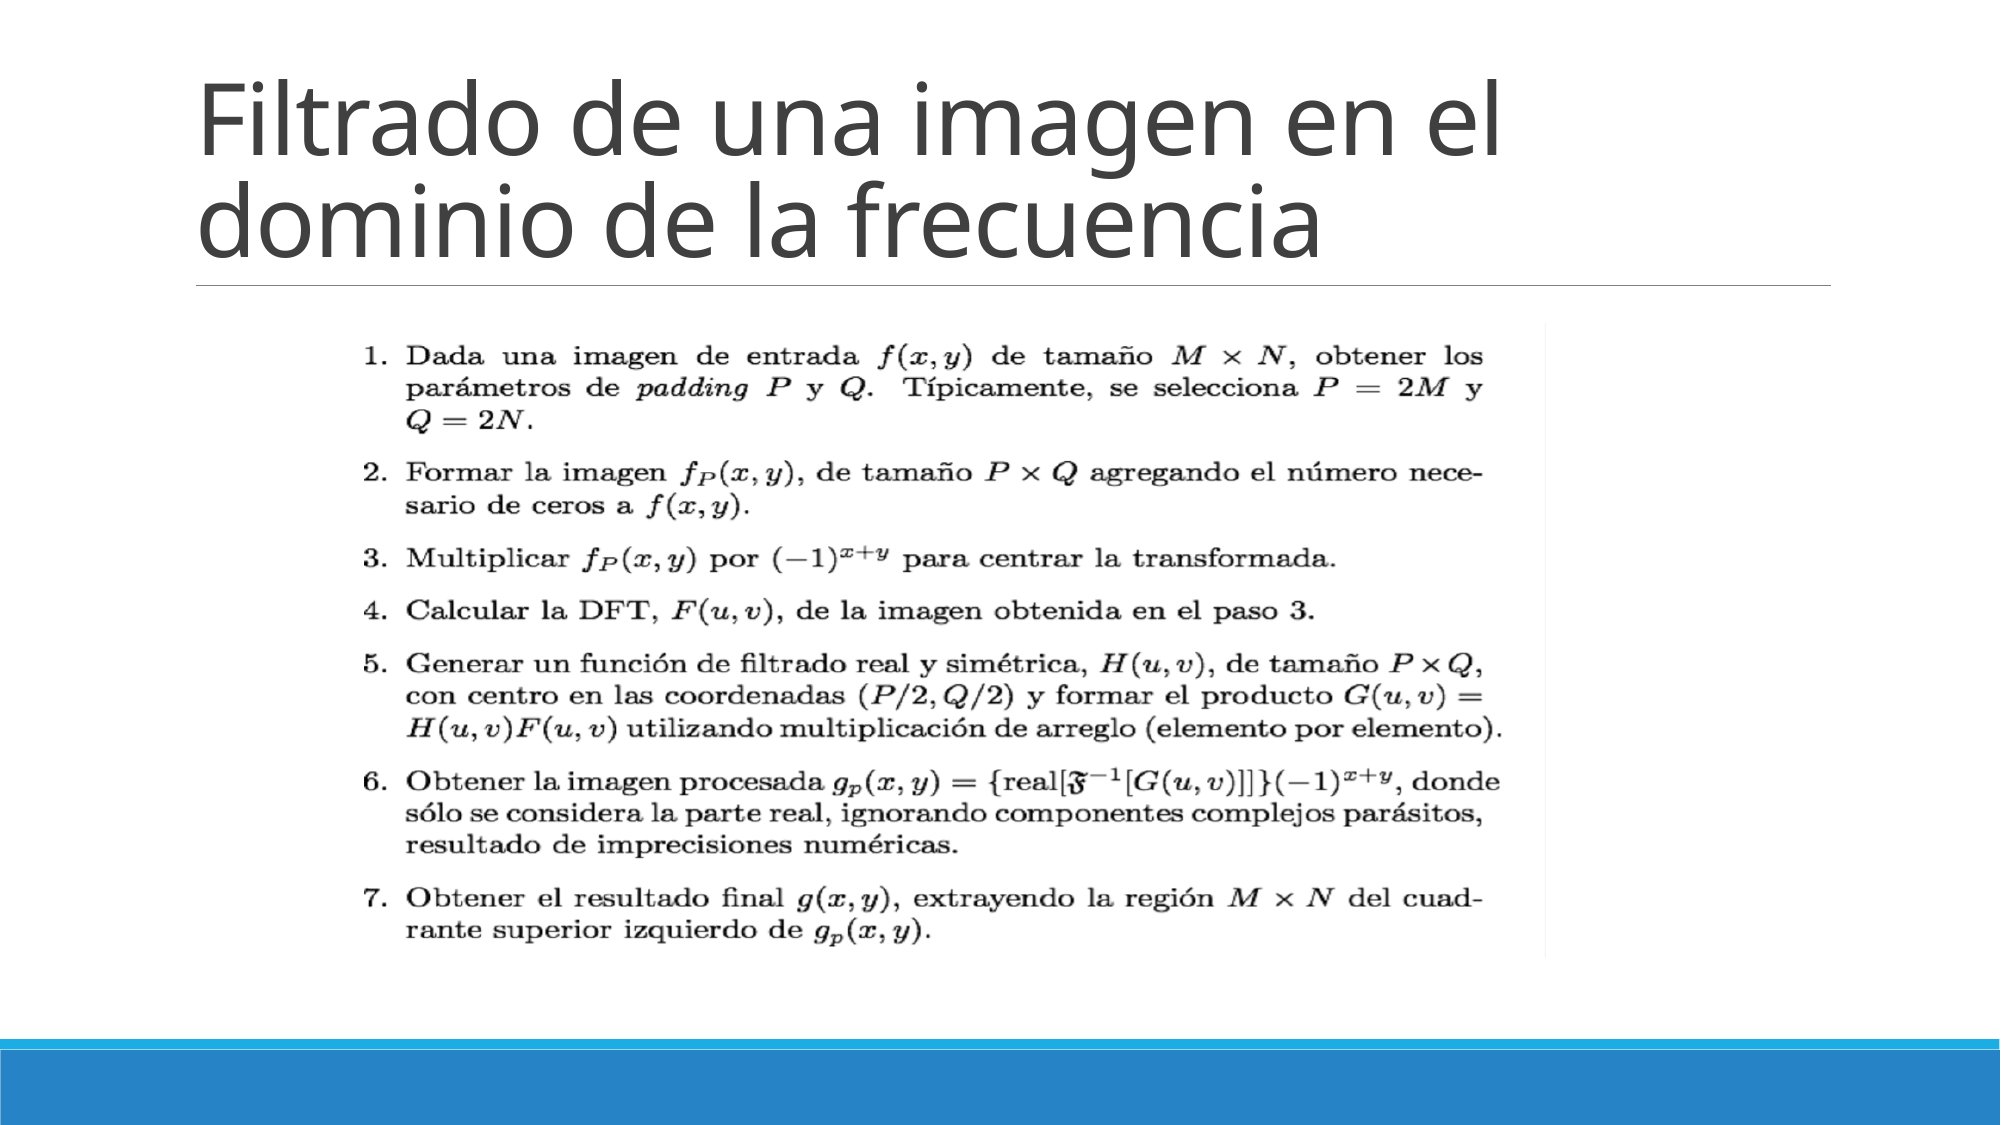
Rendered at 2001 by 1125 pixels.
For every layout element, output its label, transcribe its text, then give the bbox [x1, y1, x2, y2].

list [334, 323, 1547, 980]
title Filtrado de una imagen en el dominio de la frecuencia [180, 47, 1830, 285]
